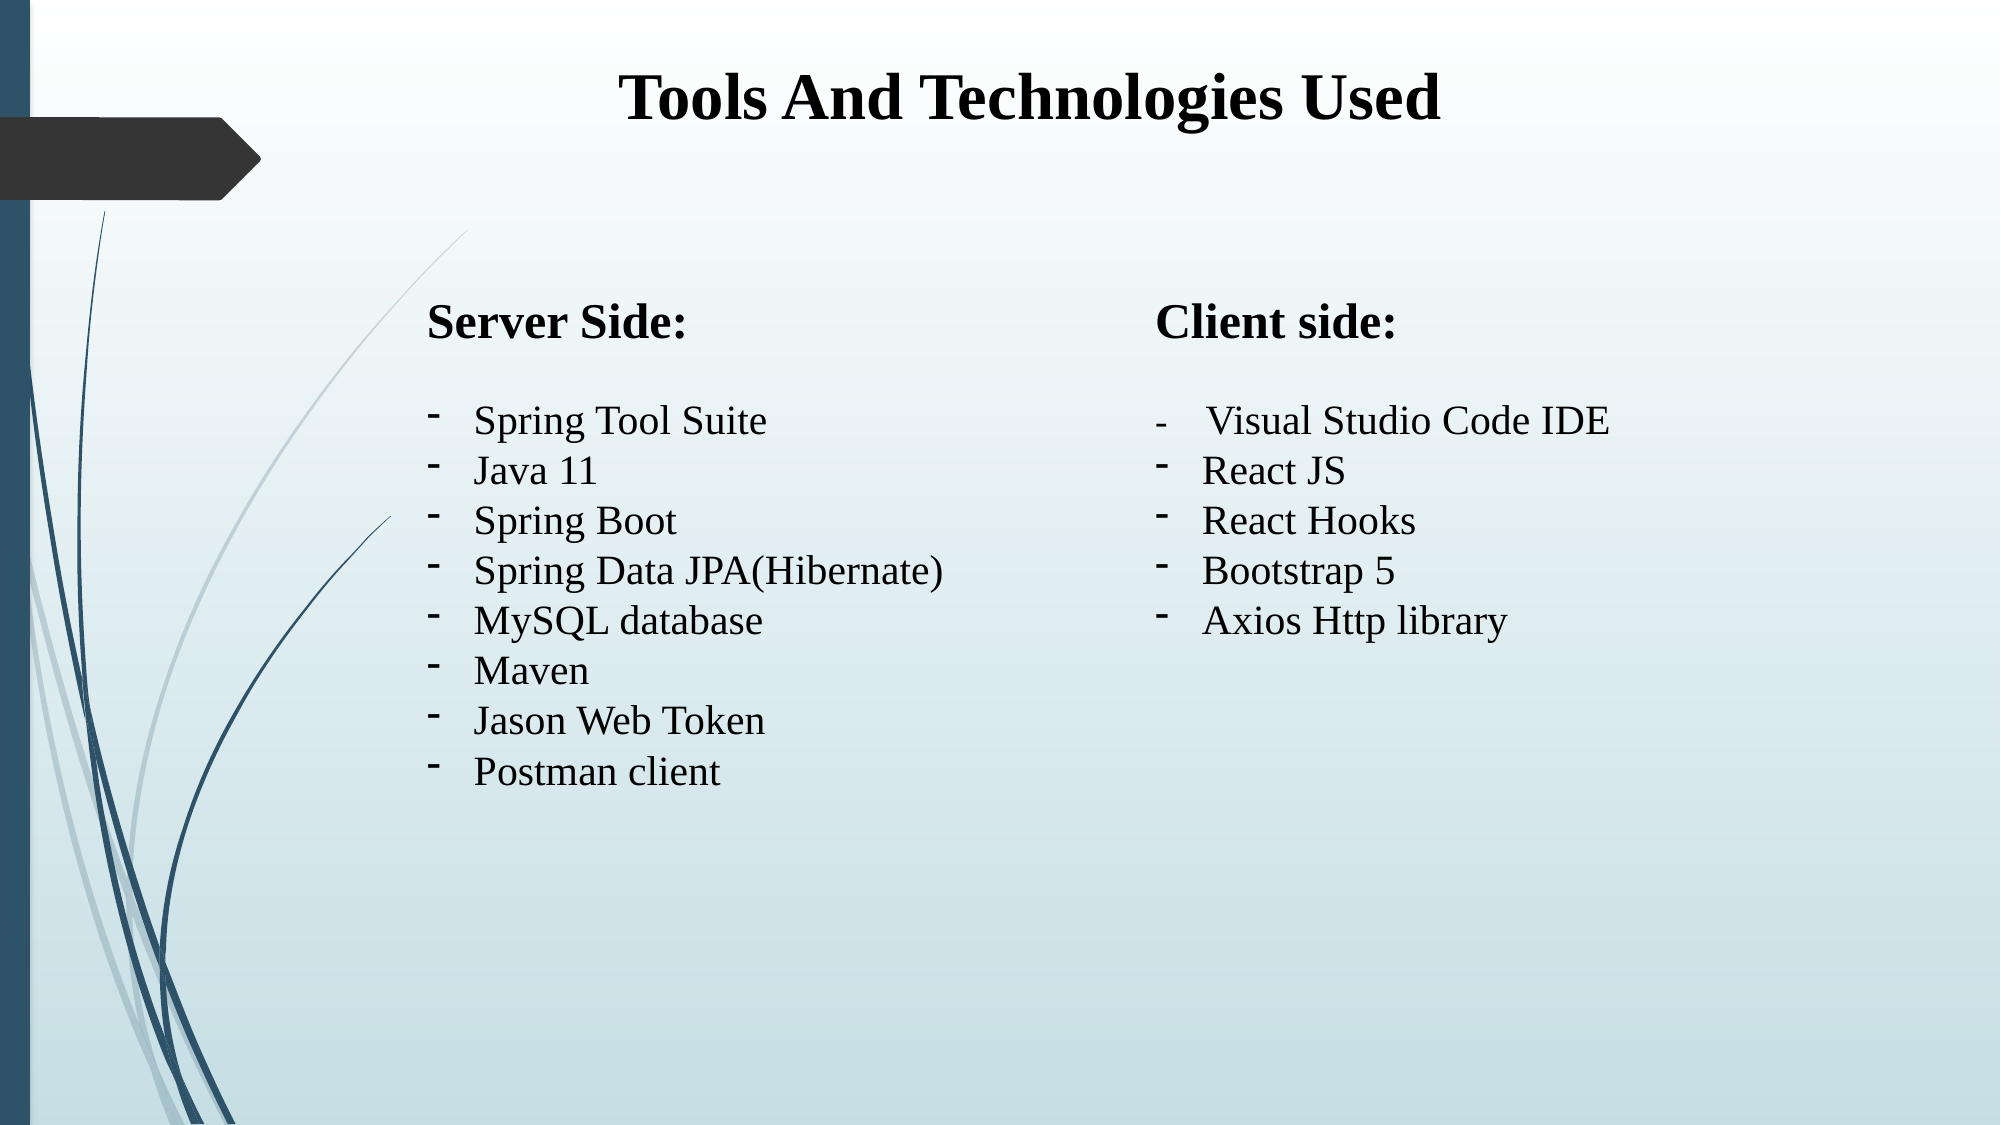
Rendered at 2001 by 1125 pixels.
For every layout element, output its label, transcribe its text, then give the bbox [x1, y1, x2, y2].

text_box Tools And Technologies Used [604, 45, 1458, 141]
text_box Client side: - Visual Studio Code IDE React JS React Hooks Bootstrap 5 Axios Http library [1140, 280, 1626, 701]
text_box Server Side: Spring Tool Suite Java 11 Spring Boot Spring Data JPA(Hibernate) MySQL database Maven Jason Web Token Postman client [412, 280, 959, 801]
